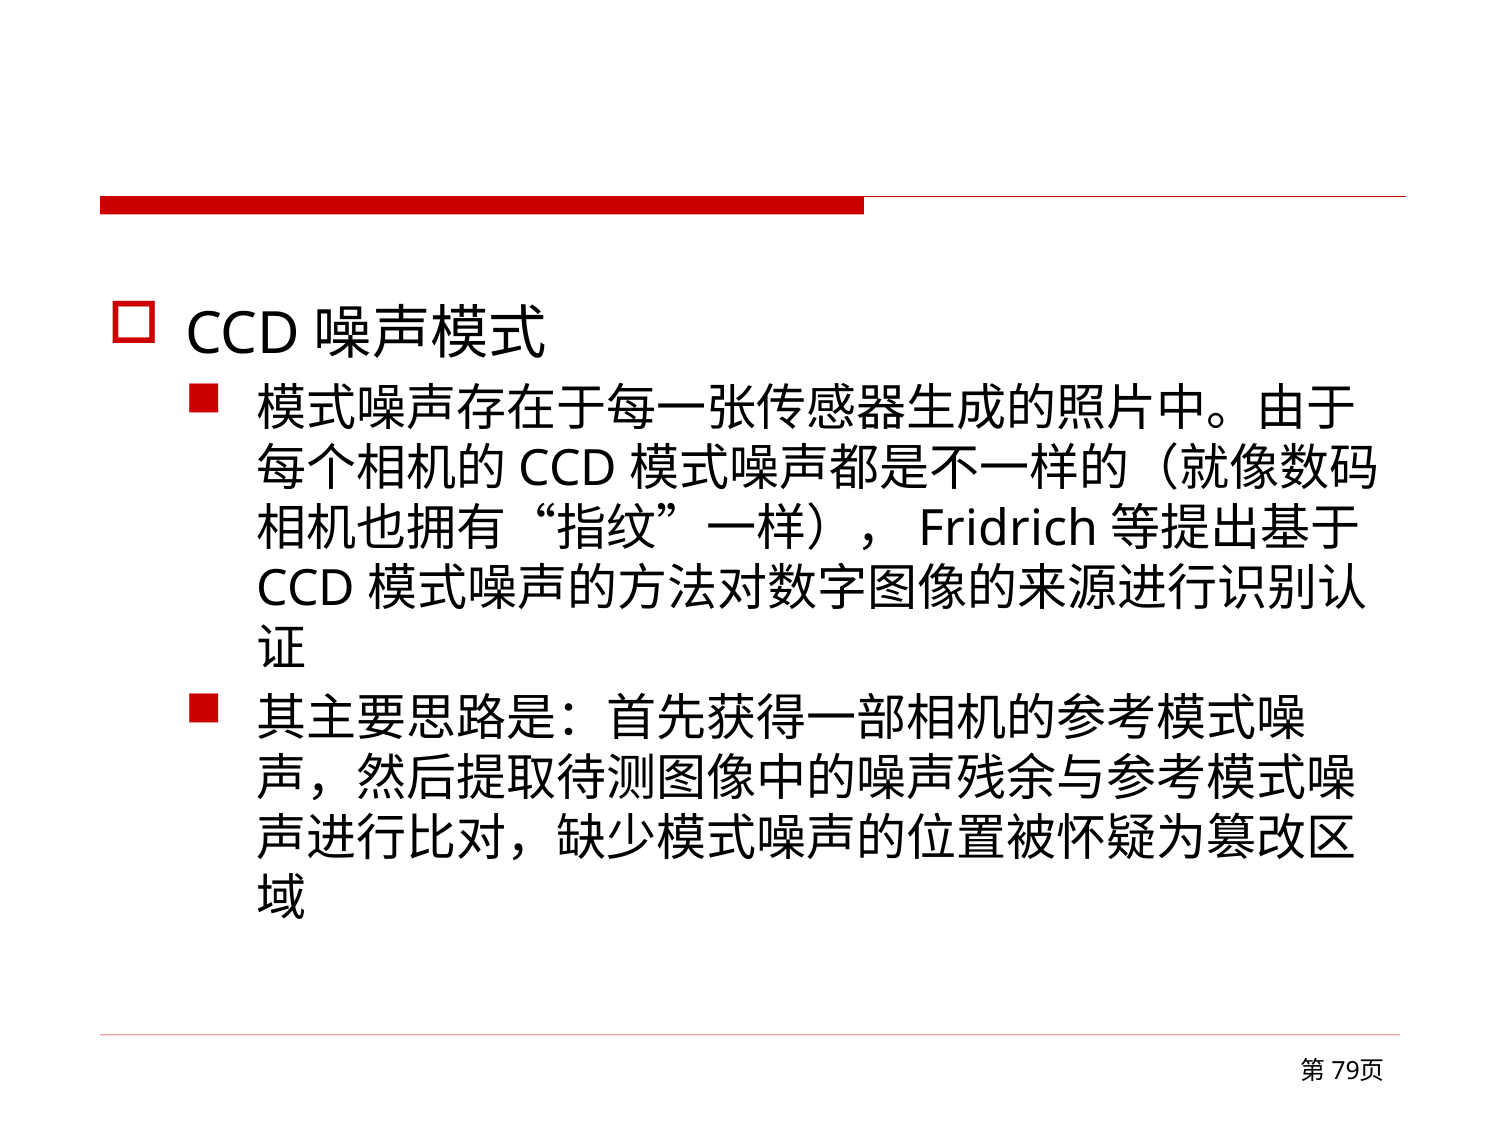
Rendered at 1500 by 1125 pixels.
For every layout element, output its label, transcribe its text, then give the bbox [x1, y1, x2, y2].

list CCD噪声模式 模式噪声存在于每一张传感器生成的照片中。由于每个相机的CCD模式噪声都是不一样的（就像数码相机也拥有“指纹”一样），Fridrich等提出基于CCD模式噪声的方法对数字图像的来源进行识别认证 其主要思路是：首先获得一部相机的参考模式噪声，然后提取待测图像中的噪声残余与参考模式噪声进行比对，缺少模式噪声的位置被怀疑为篡改区域 [92, 287, 1406, 988]
slide_number [1074, 1046, 1401, 1103]
